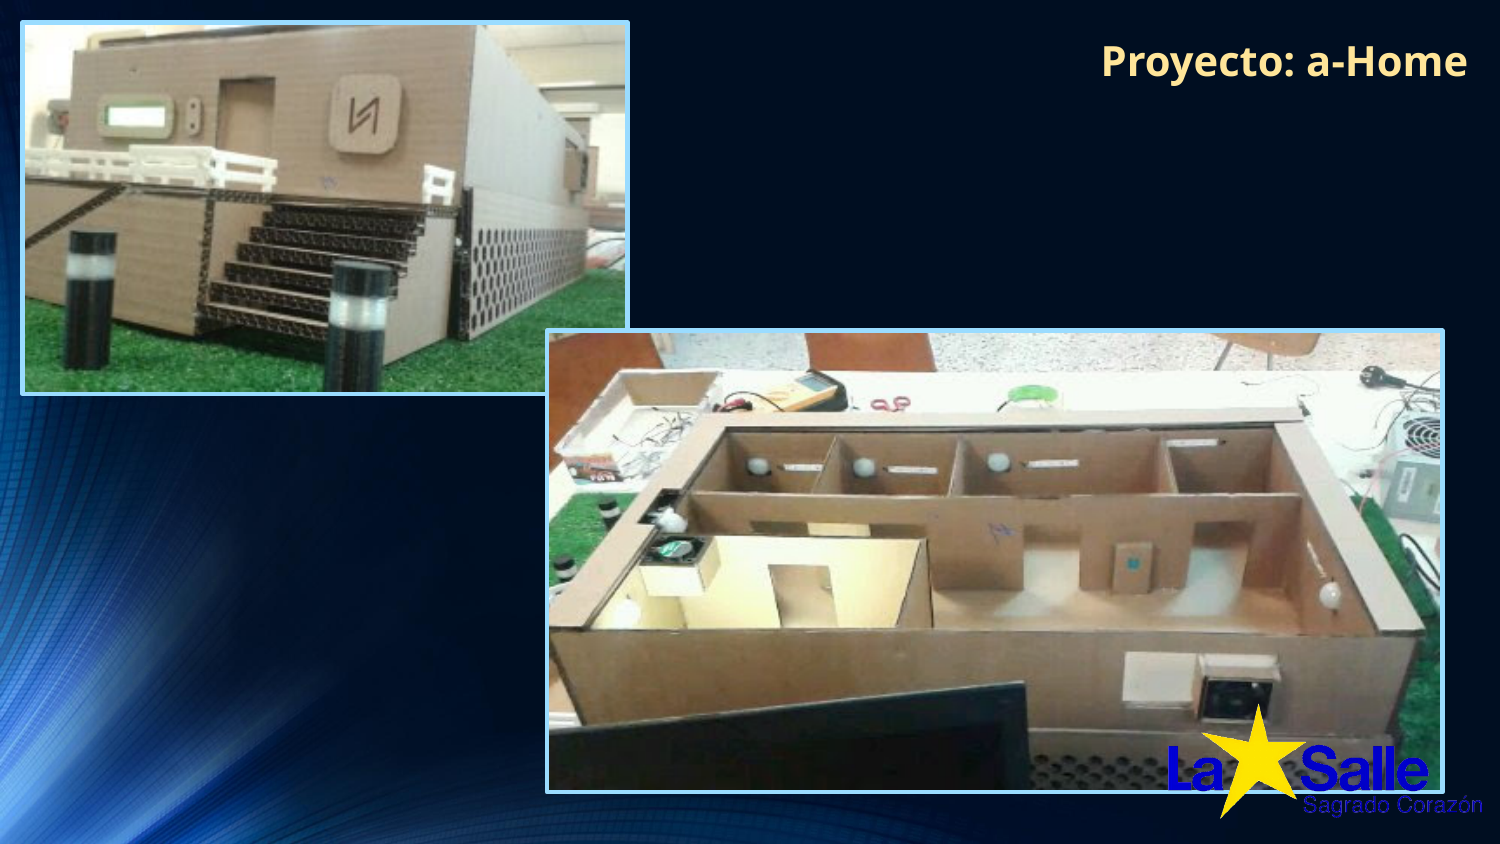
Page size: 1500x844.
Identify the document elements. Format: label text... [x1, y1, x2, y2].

picture [0, 0, 1500, 844]
text_box Proyecto: a-Home [1085, 12, 1489, 79]
